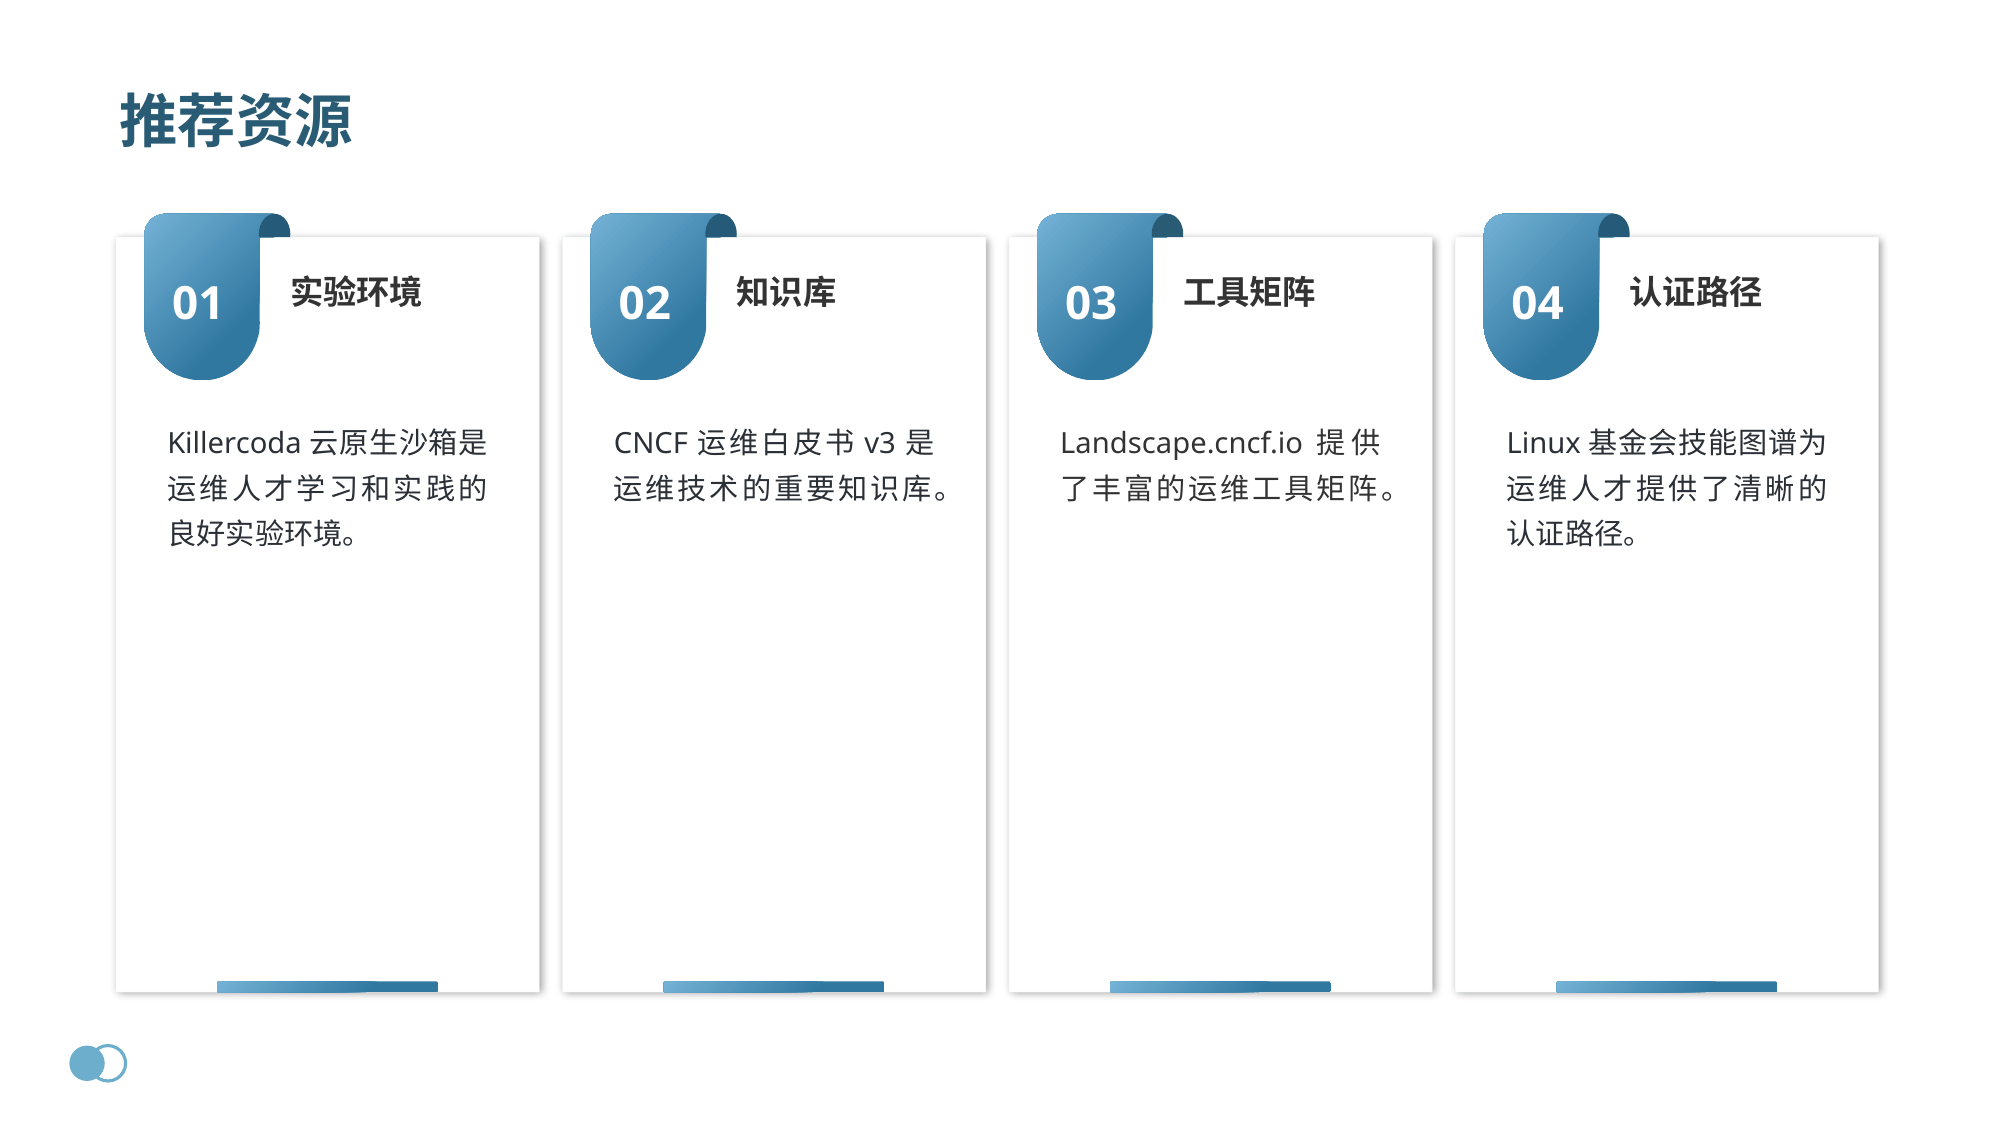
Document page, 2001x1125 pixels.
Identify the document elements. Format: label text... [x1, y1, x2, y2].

text_box 02 [590, 213, 721, 381]
text_box 推荐资源 [104, 77, 1874, 162]
text_box Linux基金会技能图谱为运维人才提供了清晰的认证路径。 [1506, 414, 1828, 932]
text_box [69, 1045, 90, 1081]
text_box [1556, 981, 1778, 993]
text_box 01 [144, 213, 275, 381]
text_box [1455, 237, 1879, 993]
text_box [1598, 213, 1630, 237]
text_box [115, 237, 540, 993]
text_box Landscape.cncf.io提供了丰富的运维工具矩阵。 [1060, 414, 1382, 932]
text_box [1110, 981, 1331, 993]
text_box 实验环境 [290, 270, 496, 381]
text_box 04 [1483, 213, 1614, 381]
text_box 工具矩阵 [1183, 270, 1389, 381]
text_box CNCF运维白皮书v3是运维技术的重要知识库。 [613, 414, 935, 932]
text_box [562, 237, 986, 993]
text_box Killercoda云原生沙箱是运维人才学习和实践的良好实验环境。 [167, 414, 489, 932]
text_box [1151, 213, 1184, 237]
text_box [90, 1045, 126, 1081]
text_box [217, 981, 438, 993]
text_box [258, 213, 291, 237]
text_box [705, 213, 737, 237]
text_box 知识库 [736, 270, 942, 381]
text_box [663, 981, 885, 993]
text_box [1008, 237, 1433, 993]
text_box 认证路径 [1629, 270, 1835, 381]
text_box 03 [1037, 213, 1167, 381]
